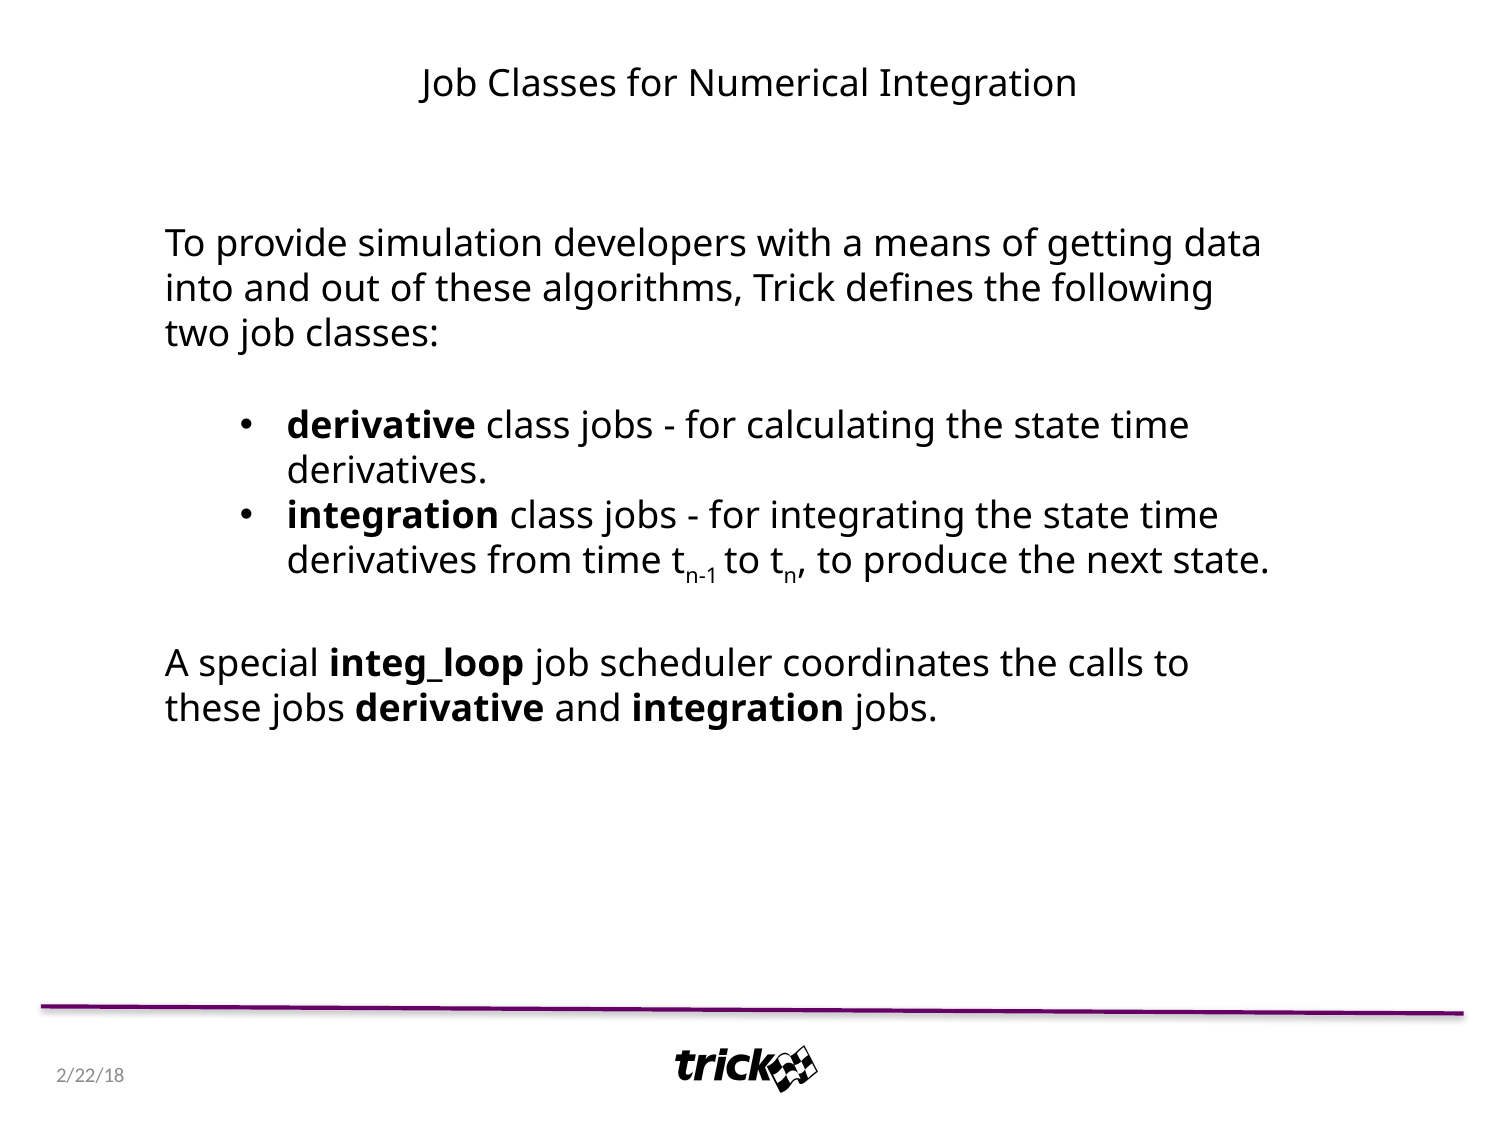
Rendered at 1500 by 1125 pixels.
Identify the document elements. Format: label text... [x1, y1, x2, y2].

text_box Job Classes for Numerical Integration [0, 51, 1500, 112]
text_box To provide simulation developers with a means of getting data into and out of these algorithms, Trick defines the following two job classes: [150, 211, 1289, 362]
picture [675, 1045, 818, 1093]
text_box A special integ_loop job scheduler coordinates the calls to these jobs derivative and integration jobs. [149, 631, 1223, 737]
text_box derivative class jobs - for calculating the state time derivatives. integration class jobs - for integrating the state time derivatives from time tn-1 to tn, to produce the next state. [224, 394, 1332, 595]
